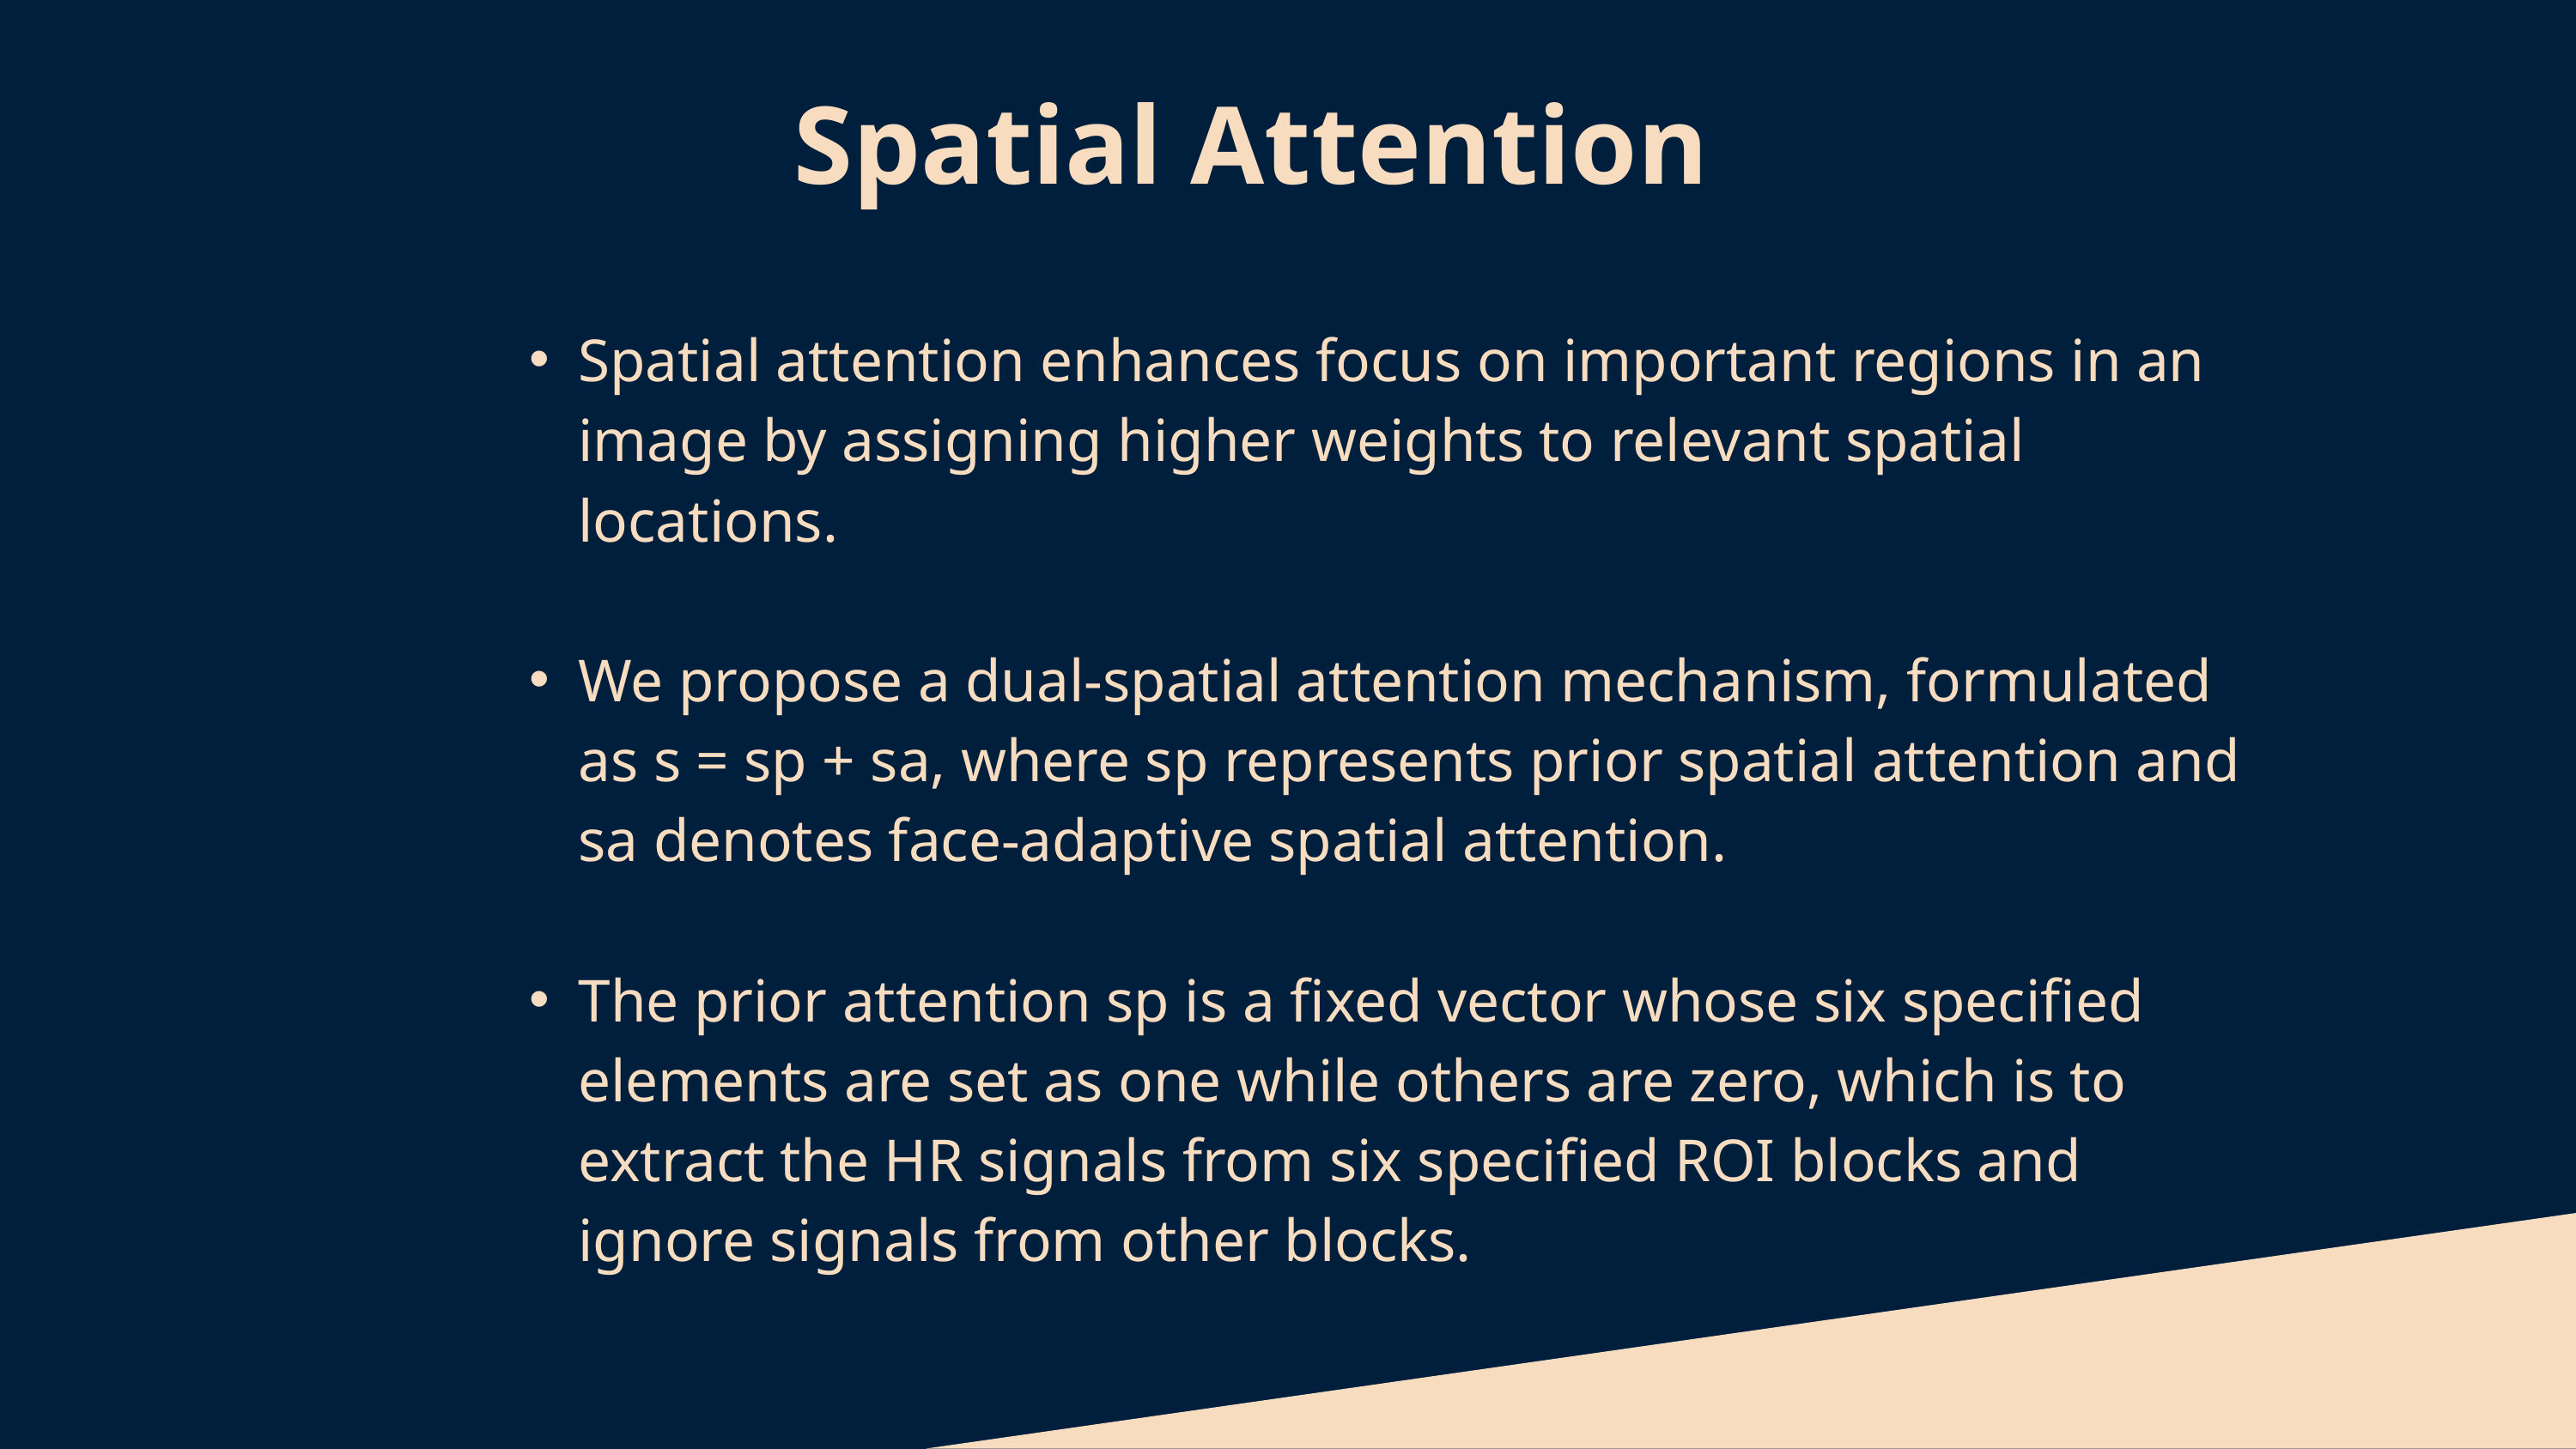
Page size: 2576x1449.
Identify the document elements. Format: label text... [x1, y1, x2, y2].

text_box Spatial attention enhances focus on important regions in an image by assigning higher weights to relevant spatial locations. We propose a dual-spatial attention mechanism, formulated as s = sp + sa, where sp represents prior spatial attention and sa denotes face-adaptive spatial attention. The prior attention sp is a fixed vector whose six specified elements are set as one while others are zero, which is to extract the HR signals from six specified ROI blocks and ignore signals from other blocks. [479, 312, 2244, 1137]
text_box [0, 1140, 2576, 1449]
text_box Spatial Attention [112, 92, 2391, 206]
